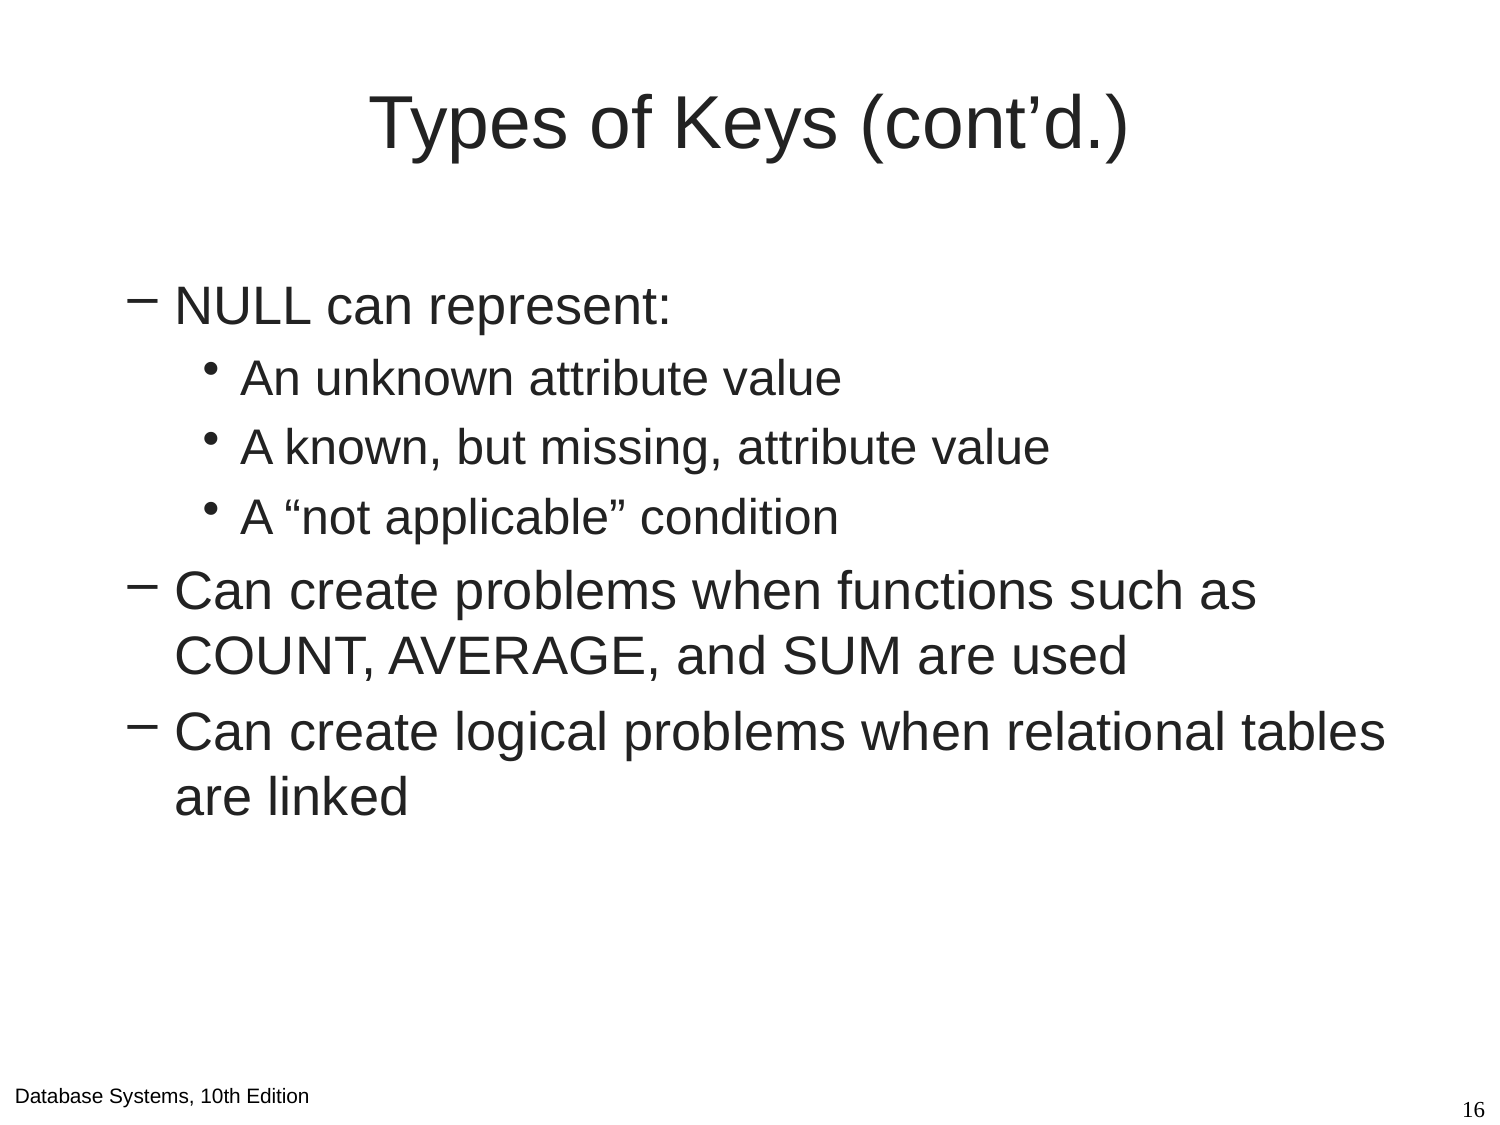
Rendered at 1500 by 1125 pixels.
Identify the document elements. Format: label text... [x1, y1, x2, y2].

title Types of Keys (cont’d.) [87, 24, 1413, 213]
slide_number 16 [1162, 1087, 1500, 1125]
list NULL can represent: An unknown attribute value A known, but missing, attribute value A “not applicable” condition Can create problems when functions such as COUNT, AVERAGE, and SUM are used Can create logical problems when relational tables are linked [37, 262, 1463, 1025]
